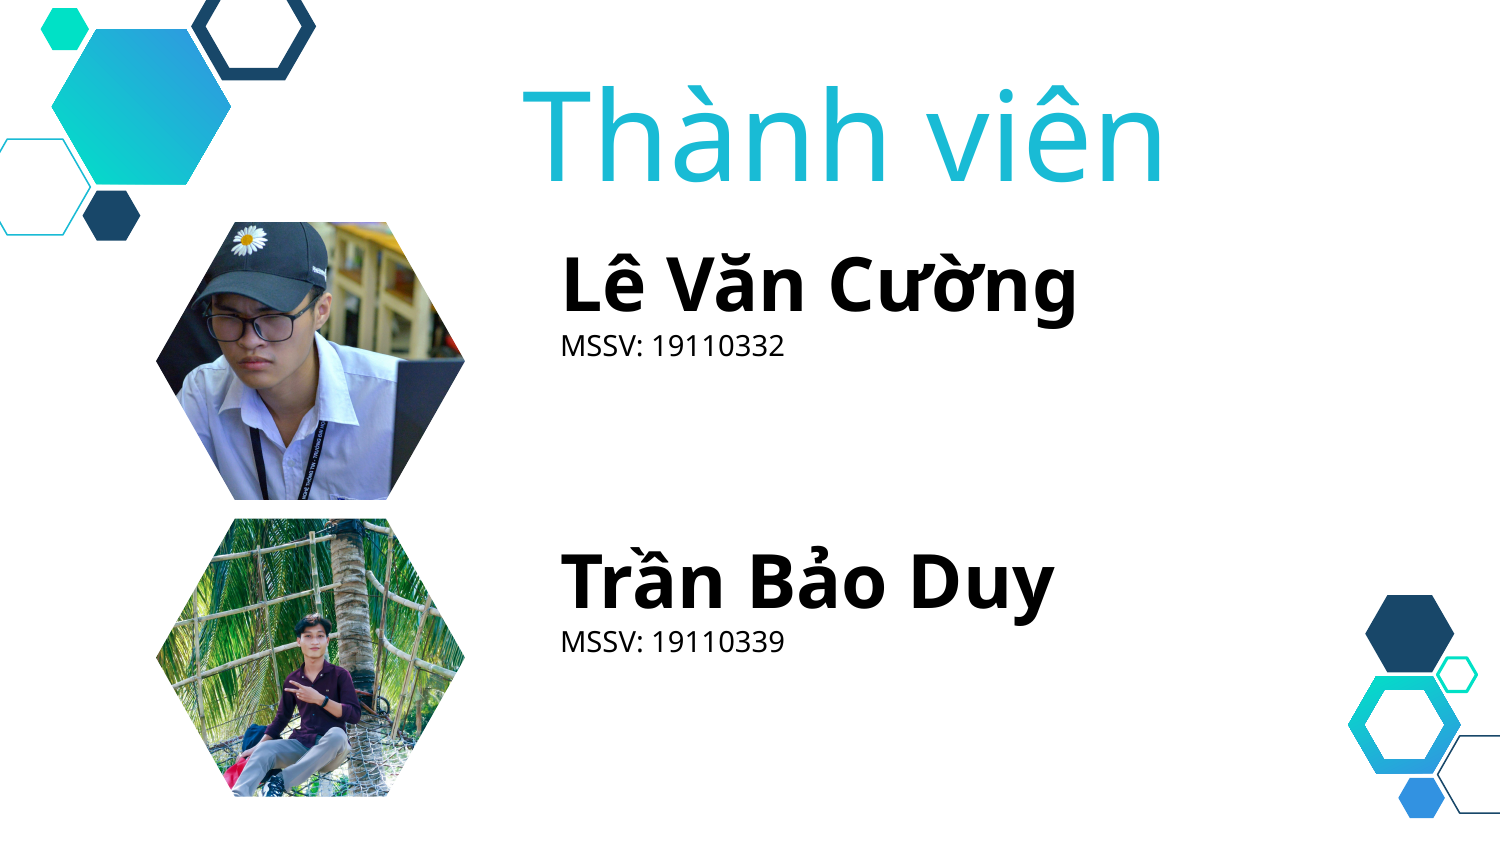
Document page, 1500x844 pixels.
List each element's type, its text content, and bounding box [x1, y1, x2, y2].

text_box Trần Bảo Duy MSSV: 19110339 [545, 518, 1294, 797]
title Thành viên [507, 31, 1374, 222]
picture [155, 518, 466, 797]
picture [155, 221, 466, 501]
list Lê Văn Cường MSSV: 19110332 [545, 221, 1294, 500]
